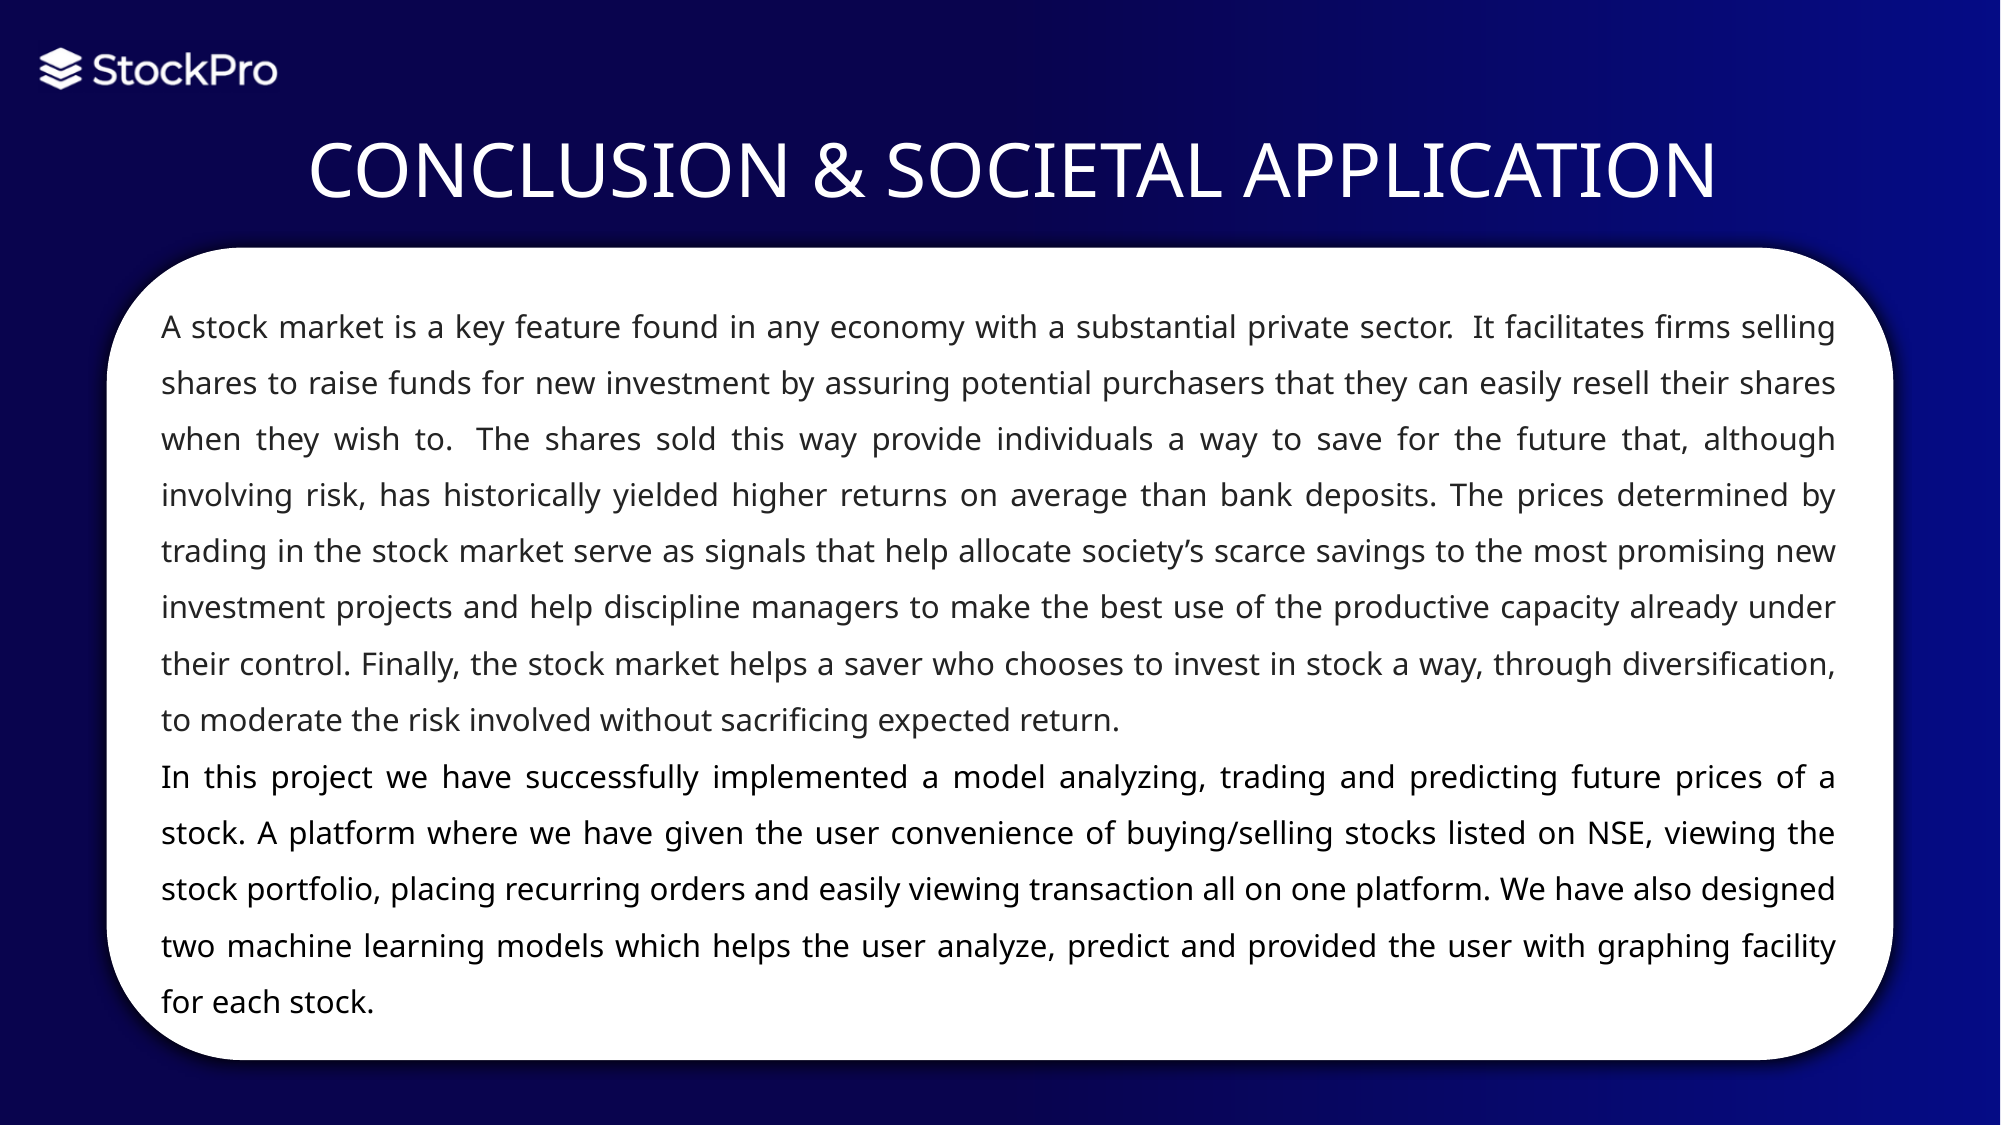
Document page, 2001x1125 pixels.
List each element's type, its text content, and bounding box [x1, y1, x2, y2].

text_box A stock market is a key feature found in any economy with a substantial private sector. It facilitates firms selling shares to raise funds for new investment by assuring potential purchasers that they can easily resell their shares when they wish to. The shares sold this way provide individuals a way to save for the future that, although involving risk, has historically yielded higher returns on average than bank deposits. The prices determined by trading in the stock market serve as signals that help allocate society’s scarce savings to the most promising new investment projects and help discipline managers to make the best use of the productive capacity already under their control. Finally, the stock market helps a saver who chooses to invest in stock a way, through diversification, to moderate the risk involved without sacrificing expected return. In this project we have successfully implemented a model analyzing, trading and predicting future prices of a stock. A platform where we have given the user convenience of buying/selling stocks listed on NSE, viewing the stock portfolio, placing recurring orders and easily viewing transaction all on one platform. We have also designed two machine learning models which helps the user analyze, predict and provided the user with graphing facility for each stock. [105, 281, 1895, 1062]
picture [0, 0, 2001, 1125]
text_box CONCLUSION & SOCIETAL APPLICATION [151, 64, 1877, 283]
